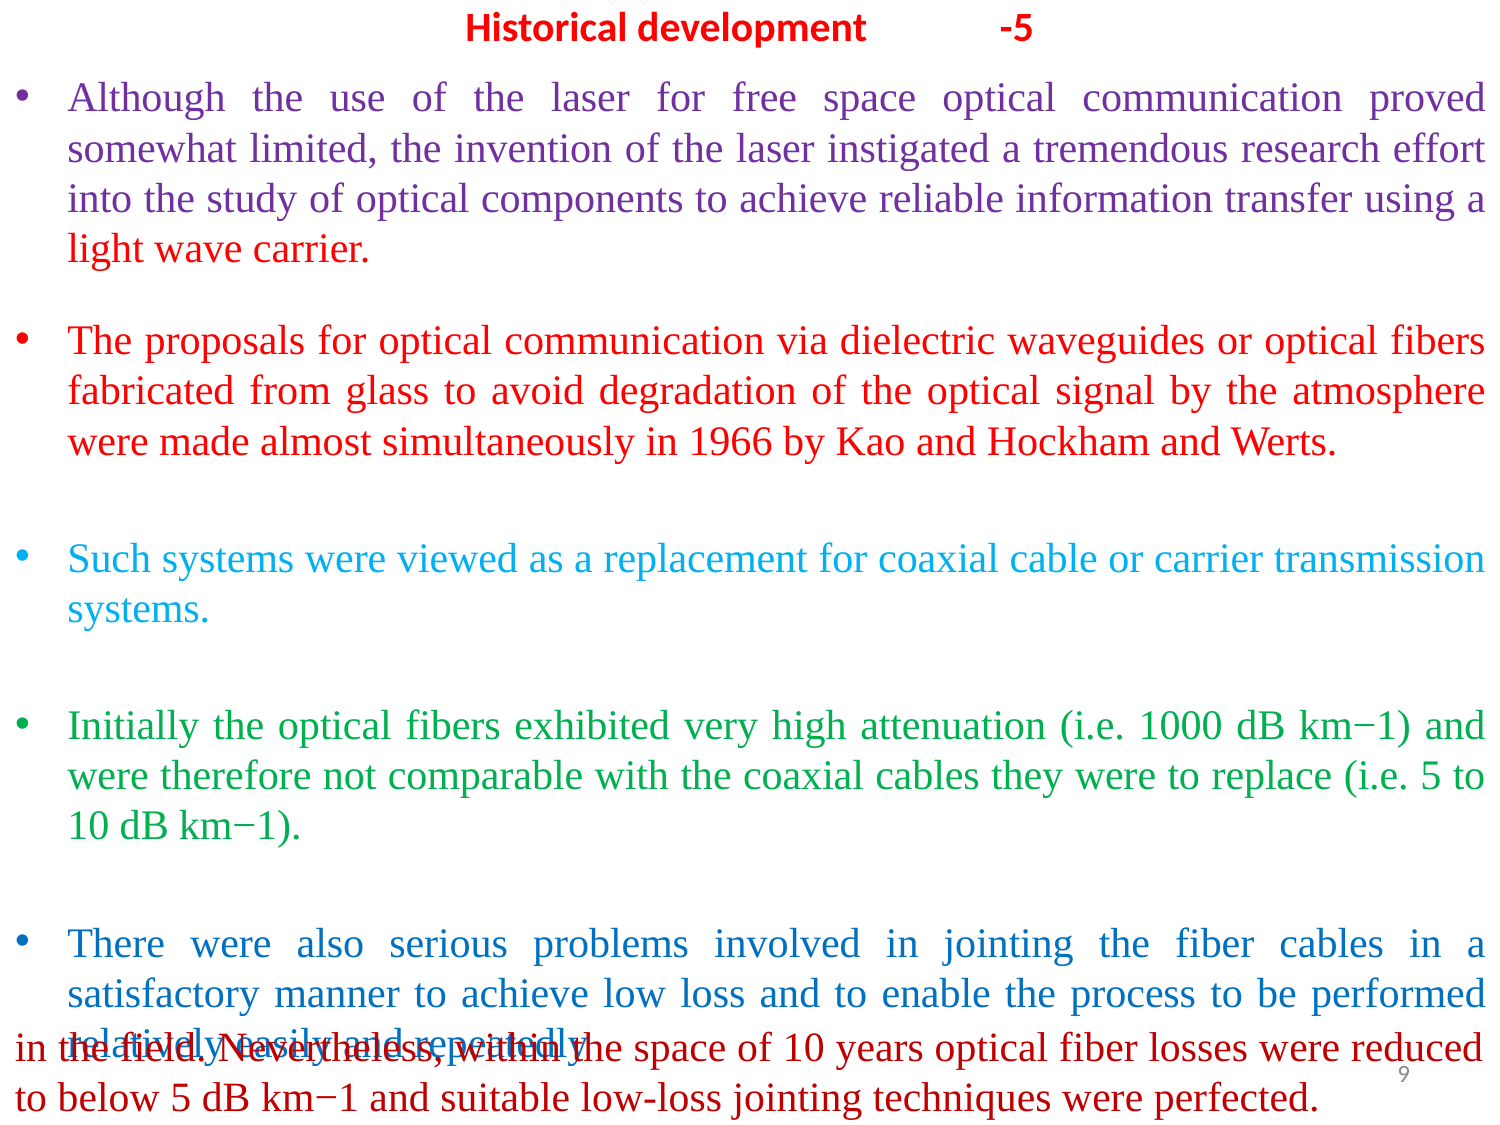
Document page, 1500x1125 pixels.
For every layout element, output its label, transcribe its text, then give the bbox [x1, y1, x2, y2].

slide_number 9 [1074, 1042, 1425, 1103]
title Historical development -5 [75, 0, 1425, 50]
text_box in the field. Nevertheless, within the space of 10 years optical fiber losses were reduced to below 5 dB km−1 and suitable low-loss jointing techniques were perfected. [0, 1012, 1500, 1125]
list Although the use of the laser for free space optical communication proved somewhat limited, the invention of the laser instigated a tremendous research effort into the study of optical components to achieve reliable information transfer using a light wave carrier. The proposals for optical communication via dielectric waveguides or optical fibers fabricated from glass to avoid degradation of the optical signal by the atmosphere were made almost simultaneously in 1966 by Kao and Hockham and Werts. Such systems were viewed as a replacement for coaxial cable or carrier transmission systems. Initially the optical fibers exhibited very high attenuation (i.e. 1000 dB km−1) and were therefore not comparable with the coaxial cables they were to replace (i.e. 5 to 10 dB km−1). There were also serious problems involved in jointing the fiber cables in a satisfactory manner to achieve low loss and to enable the process to be performed relatively easily and repeatedly [0, 62, 1500, 1012]
